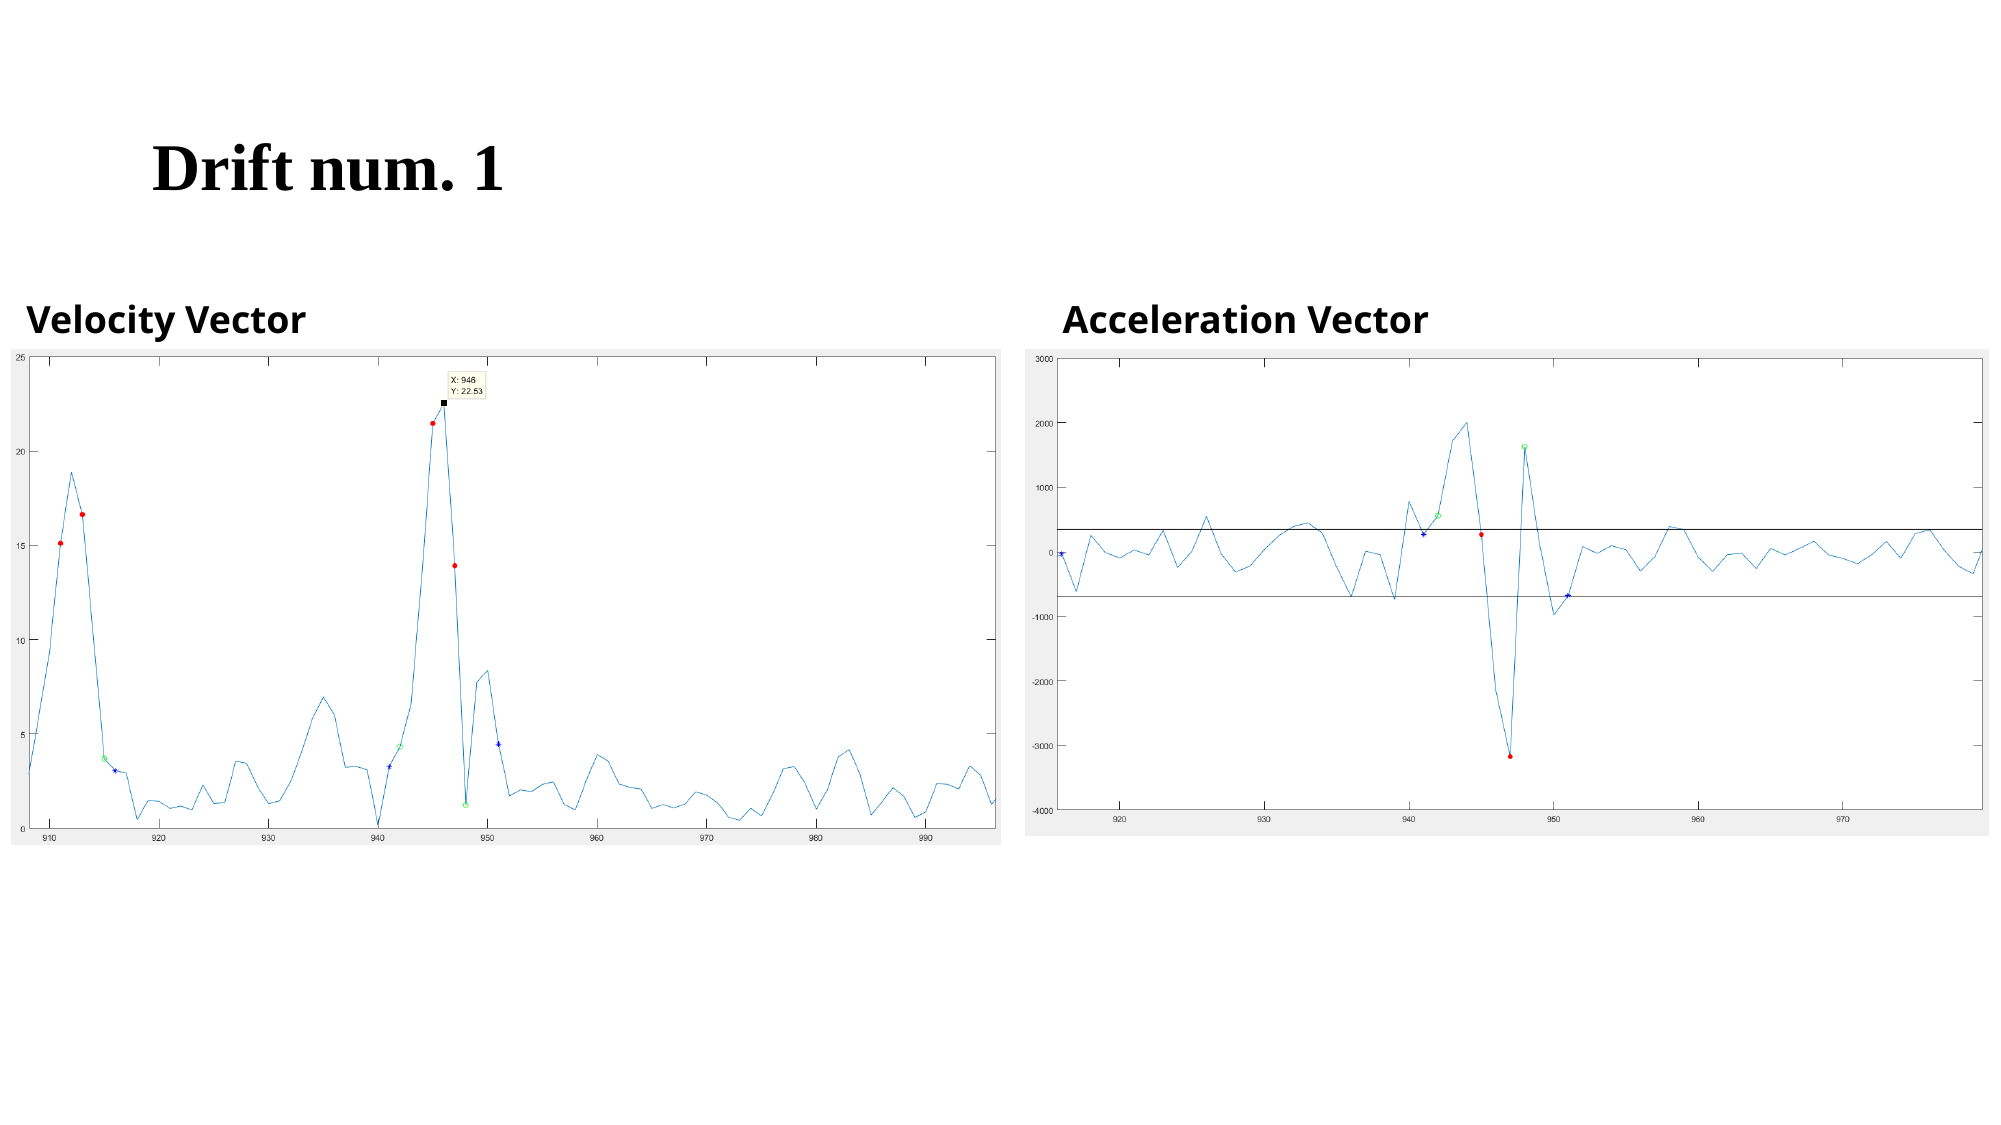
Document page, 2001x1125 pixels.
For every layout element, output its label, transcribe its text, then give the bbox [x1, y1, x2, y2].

picture [11, 349, 1001, 845]
text_box Acceleration Vector [1047, 288, 1563, 349]
text_box Velocity Vector [11, 288, 526, 349]
picture [1024, 349, 1989, 836]
title Drift num. 1 [137, 59, 1863, 278]
